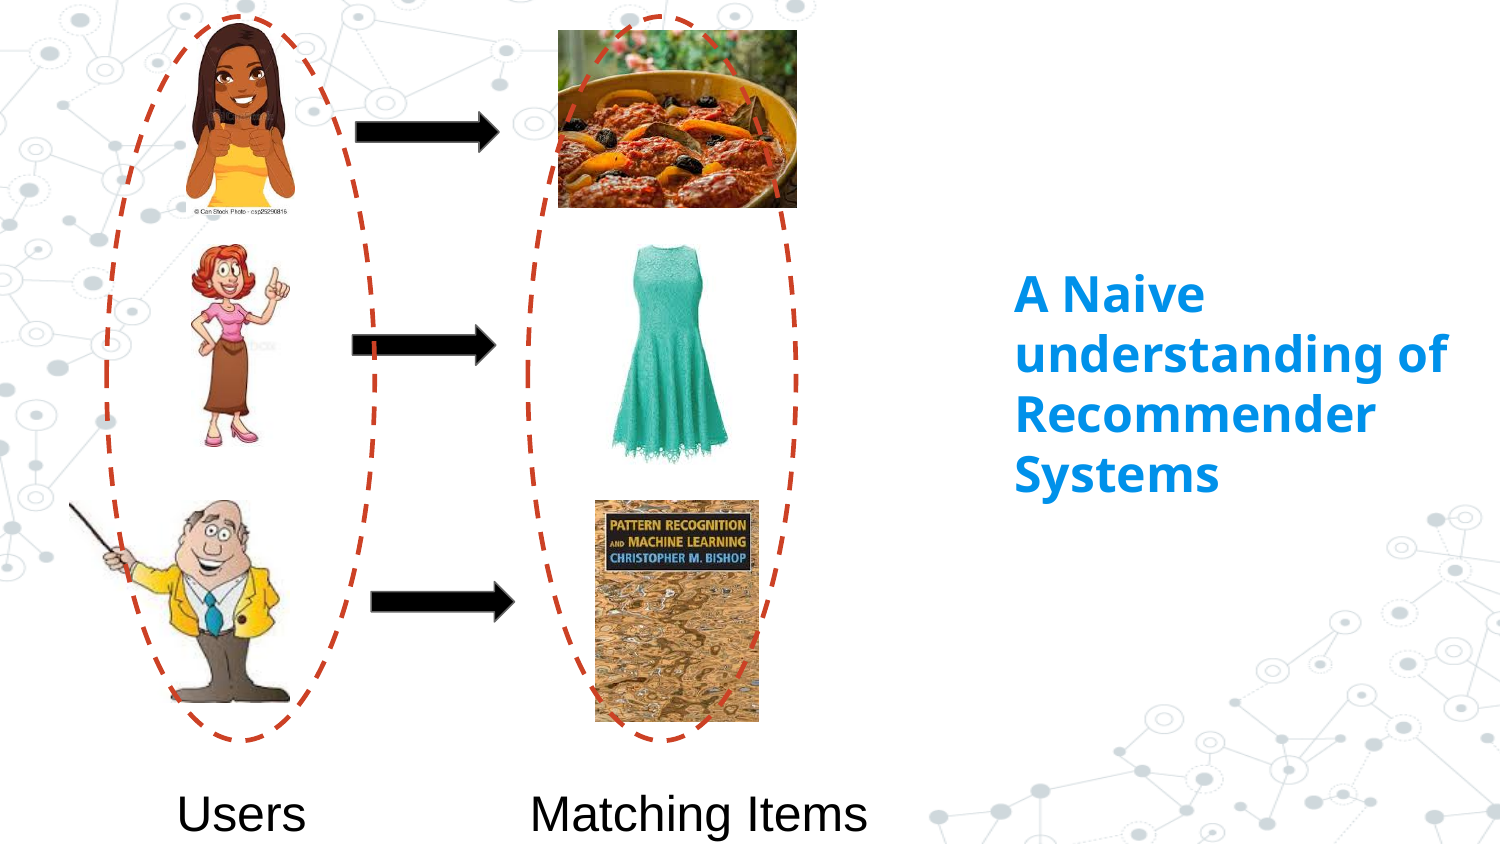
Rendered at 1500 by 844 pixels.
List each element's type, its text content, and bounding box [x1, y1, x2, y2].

text_box [106, 54, 375, 741]
text_box Matching Items [514, 766, 932, 807]
text_box [527, 167, 796, 685]
text_box [217, 16, 264, 22]
text_box [374, 324, 496, 366]
text_box Users [161, 766, 479, 807]
picture [0, 0, 1500, 844]
text_box [628, 16, 696, 28]
text_box [371, 581, 515, 622]
text_box [355, 111, 500, 153]
title A Naive understanding of Recommender Systems [999, 326, 1473, 517]
text_box [628, 729, 696, 741]
